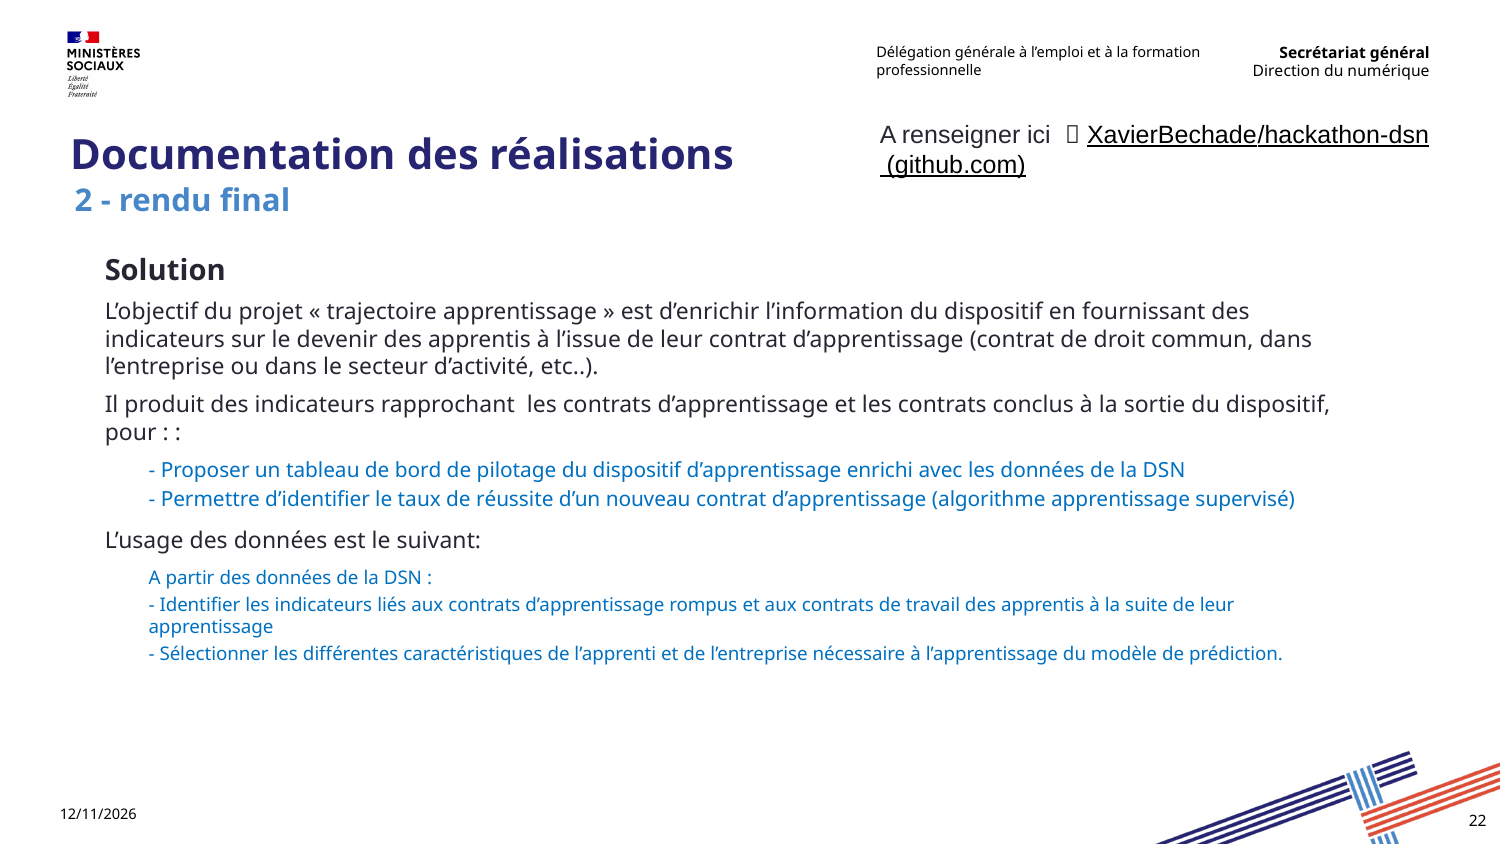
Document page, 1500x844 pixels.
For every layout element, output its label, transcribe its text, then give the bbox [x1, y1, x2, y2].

picture [1350, 703, 1500, 844]
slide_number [59, 787, 252, 844]
list 2 - rendu final [58, 187, 1441, 221]
slide_number 22 [1350, 800, 1487, 844]
picture [56, 20, 151, 108]
list Solution L’objectif du projet « trajectoire apprentissage » est d’enrichir l’information du dispositif en fournissant des indicateurs sur le devenir des apprentis à l’issue de leur contrat d’apprentissage (contrat de droit commun, dans l’entreprise ou dans le secteur d’activité, etc..). Il produit des indicateurs rapprochant les contrats d’apprentissage et les contrats conclus à la sortie du dispositif, pour : : - Proposer un tableau de bord de pilotage du dispositif d’apprentissage enrichi avec les données de la DSN - Permettre d’identifier le taux de réussite d’un nouveau contrat d’apprentissage (algorithme apprentissage supervisé) L’usage des données est le suivant: A partir des données de la DSN : - Identifier les indicateurs liés aux contrats d’apprentissage rompus et aux contrats de travail des apprentis à la suite de leur apprentissage - Sélectionner les différentes caractéristiques de l’apprenti et de l’entreprise nécessaire à l’apprentissage du modèle de prédiction. [89, 251, 1350, 844]
title Documentation des réalisations [53, 112, 1436, 201]
text_box A renseigner ici  XavierBechade/hackathon-dsn (github.com) [865, 111, 1500, 187]
text_box Délégation générale à l’emploi et à la formation professionnelle [861, 35, 1241, 124]
